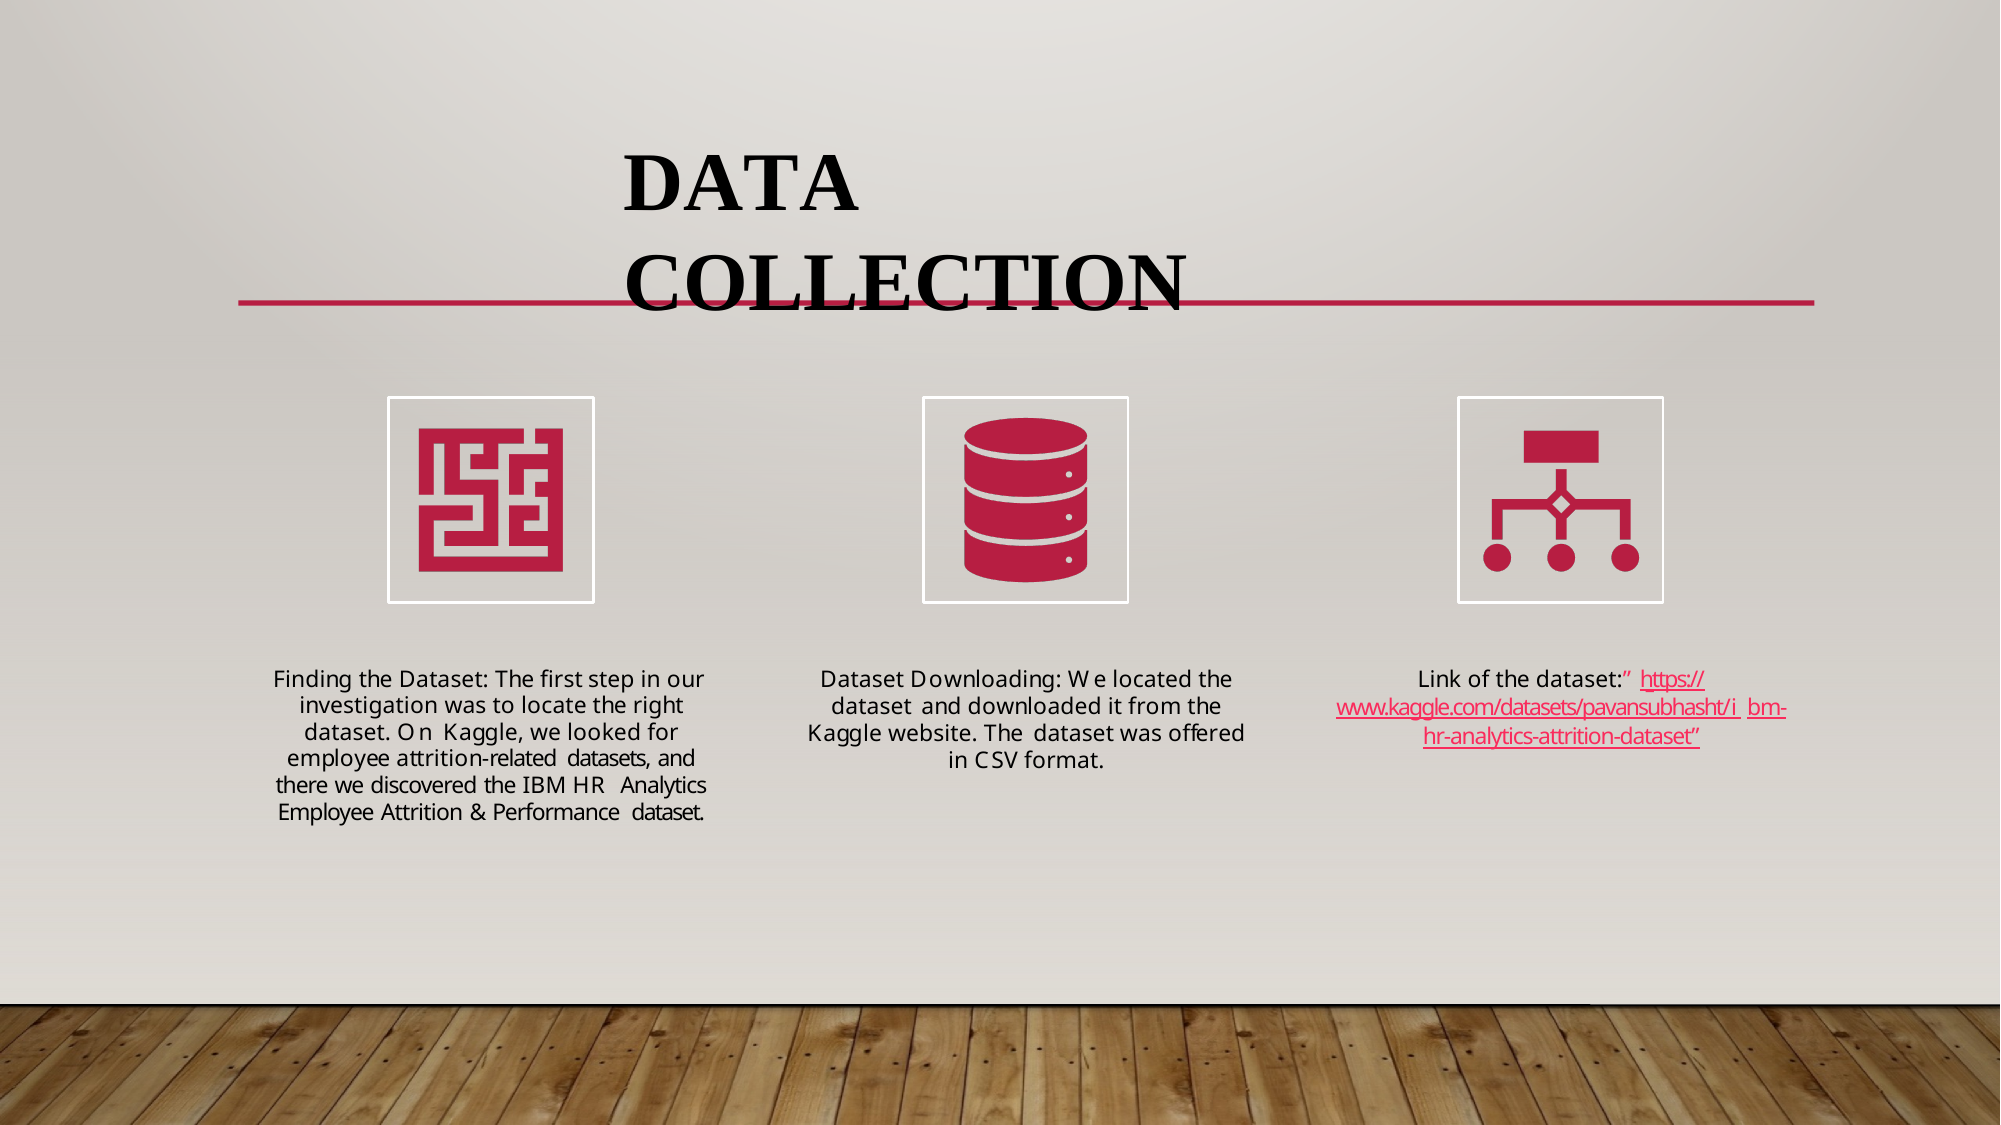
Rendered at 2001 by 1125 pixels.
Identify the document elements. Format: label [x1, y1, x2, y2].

text_box [386, 396, 1665, 693]
text_box [0, 0, 2000, 1125]
